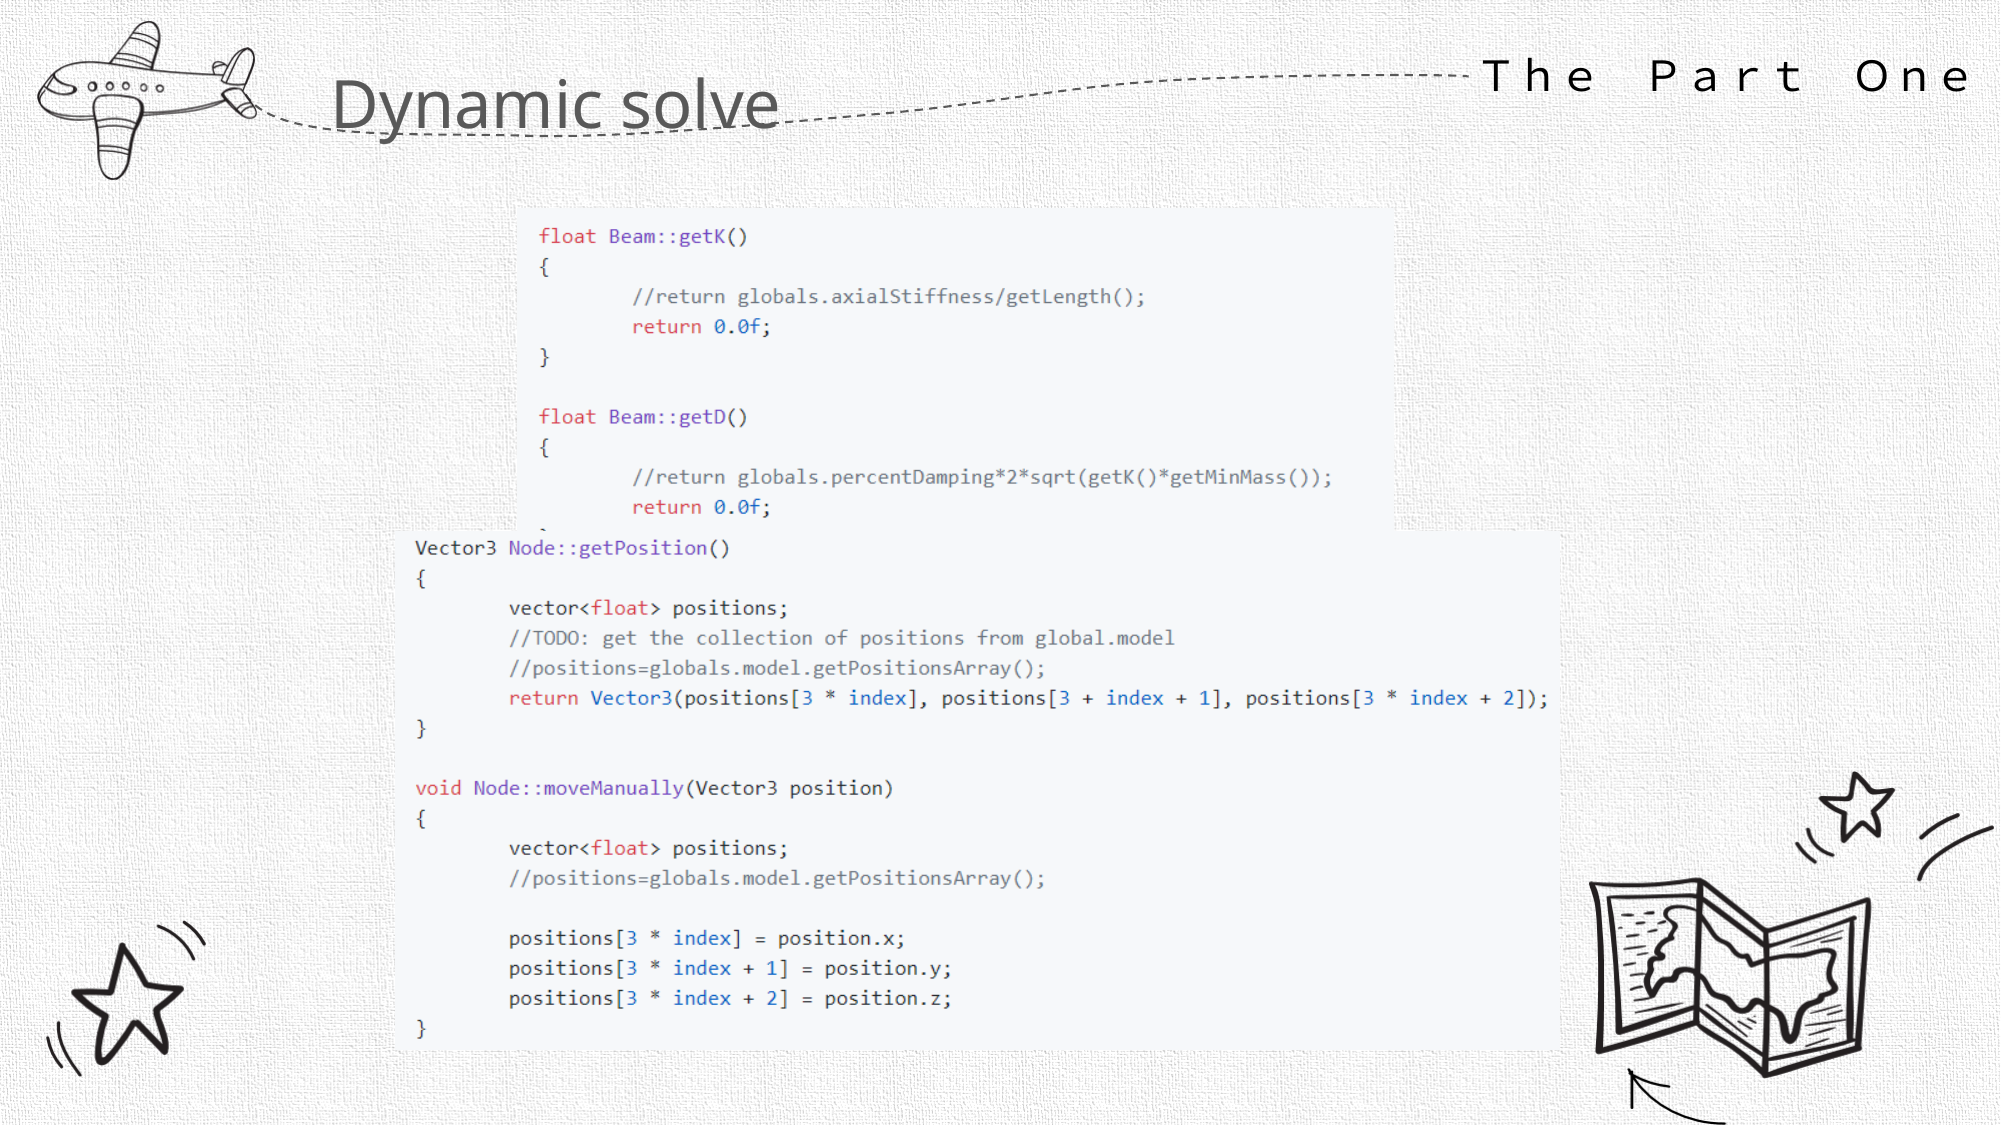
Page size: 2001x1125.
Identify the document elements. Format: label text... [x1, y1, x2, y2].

text_box Dynamic solve [249, 14, 863, 21]
picture [0, 0, 2001, 1125]
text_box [37, 21, 2000, 180]
